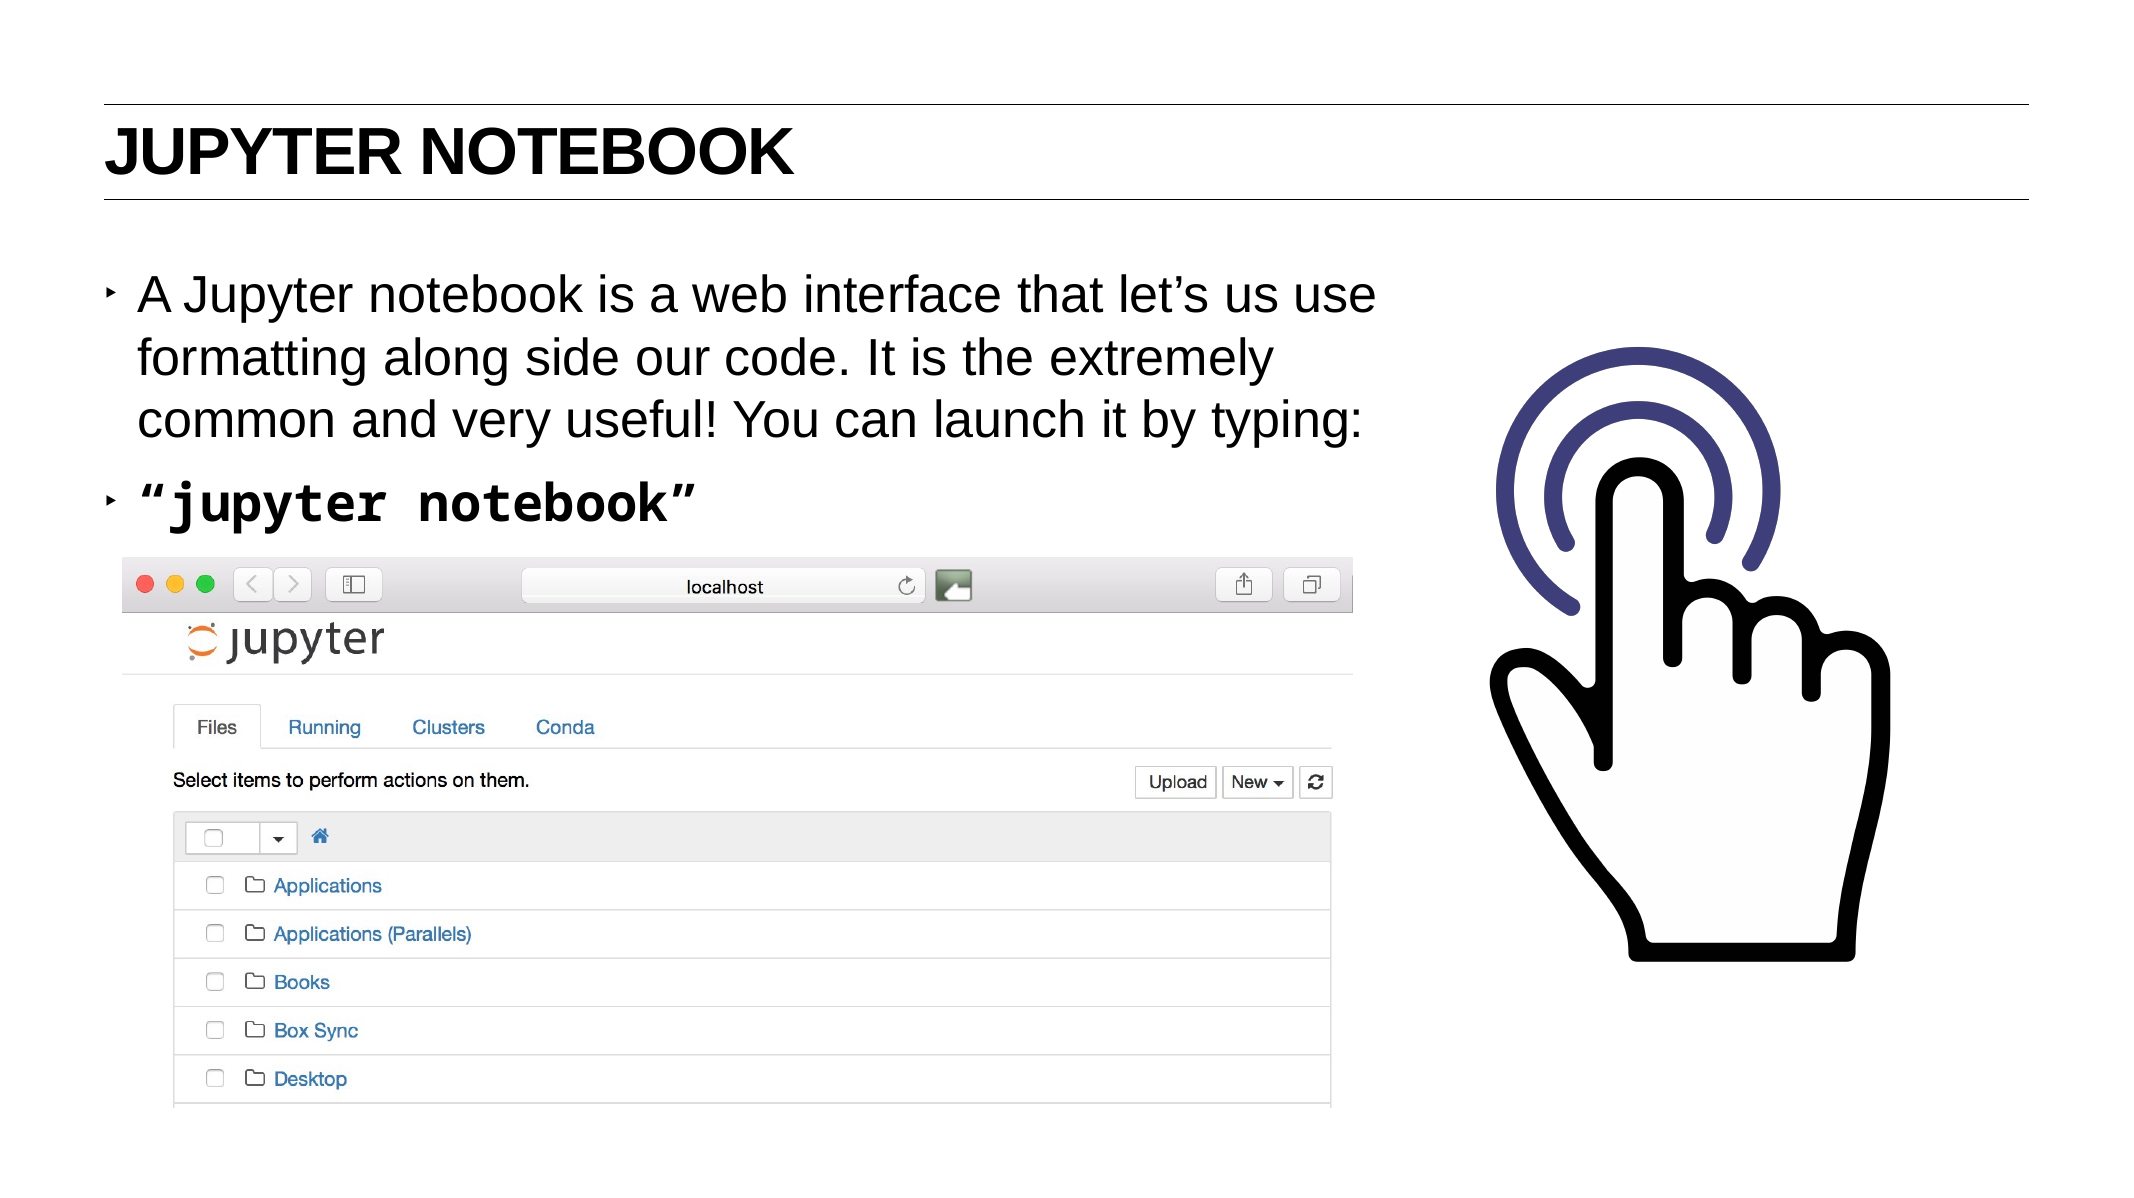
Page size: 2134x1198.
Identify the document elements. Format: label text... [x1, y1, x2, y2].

list A Jupyter notebook is a web interface that let’s us use formatting along side our code. It is the extremely common and very useful! You can launch it by typing: “jupyter notebook” [103, 260, 1445, 1169]
list Jupyter notebook [103, 120, 1372, 193]
picture [1471, 327, 1905, 979]
picture [122, 557, 1353, 1108]
